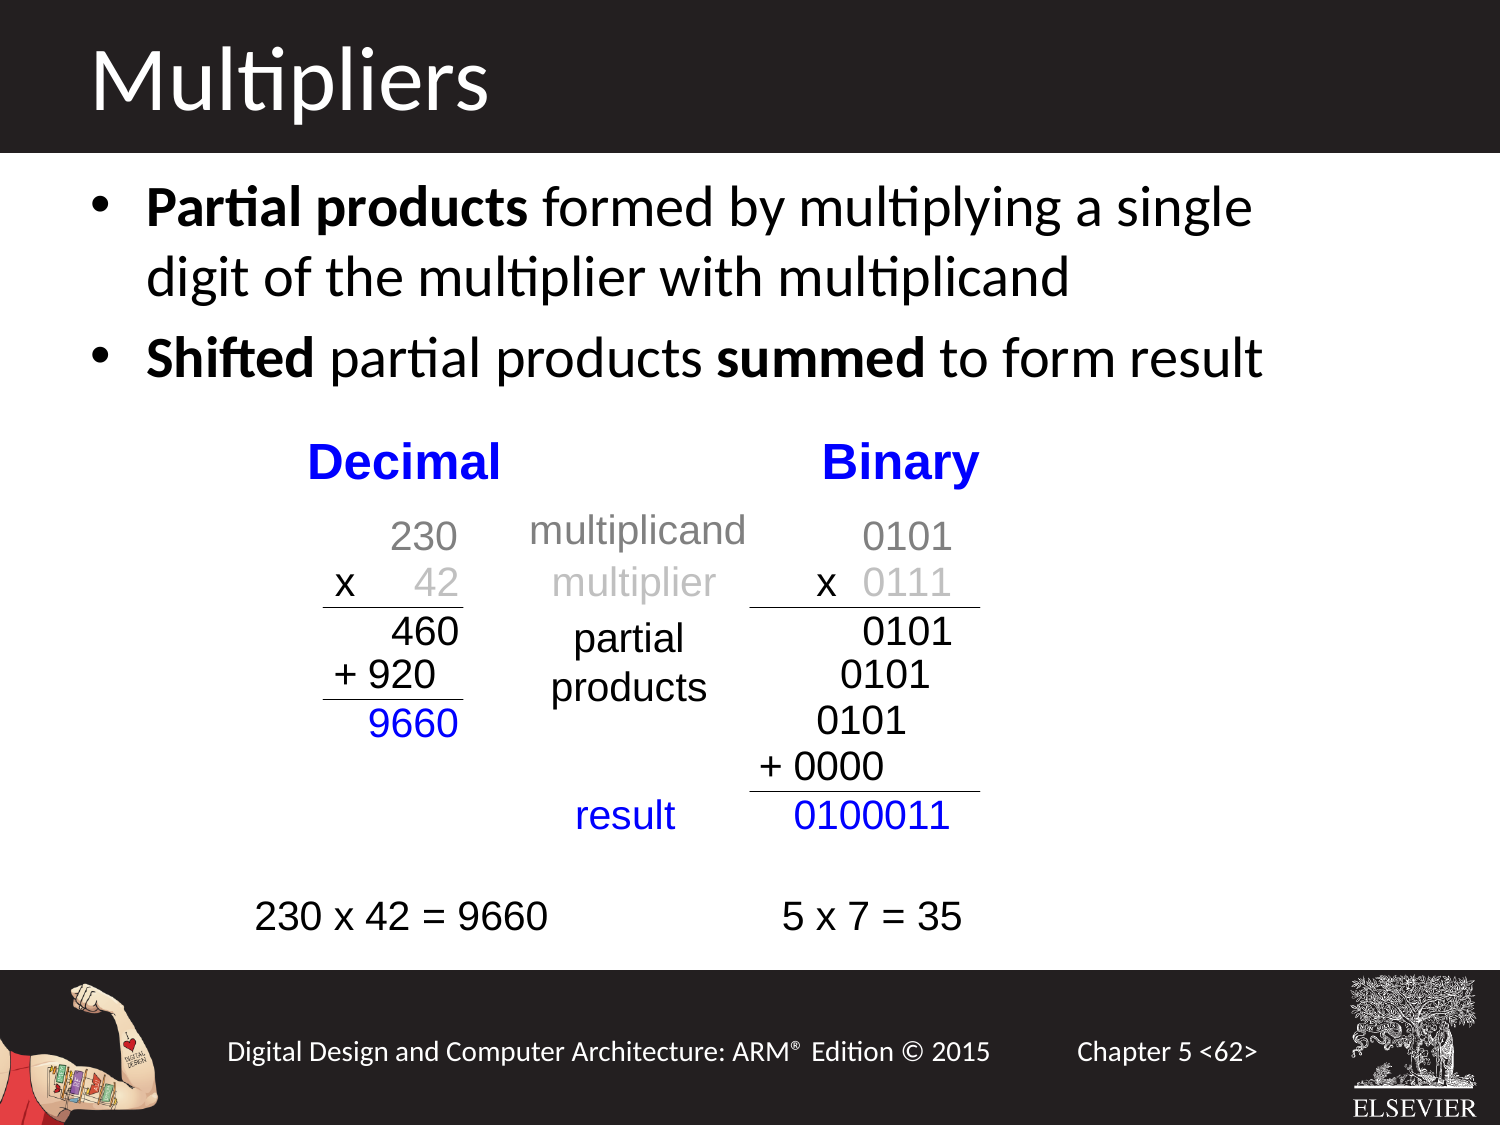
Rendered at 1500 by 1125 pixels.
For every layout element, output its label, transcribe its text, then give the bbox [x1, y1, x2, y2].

picture [1350, 974, 1477, 1117]
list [224, 362, 1119, 951]
text_box [12, 125, 1338, 975]
text_box Multipliers [75, 11, 1375, 136]
picture [0, 979, 163, 1125]
